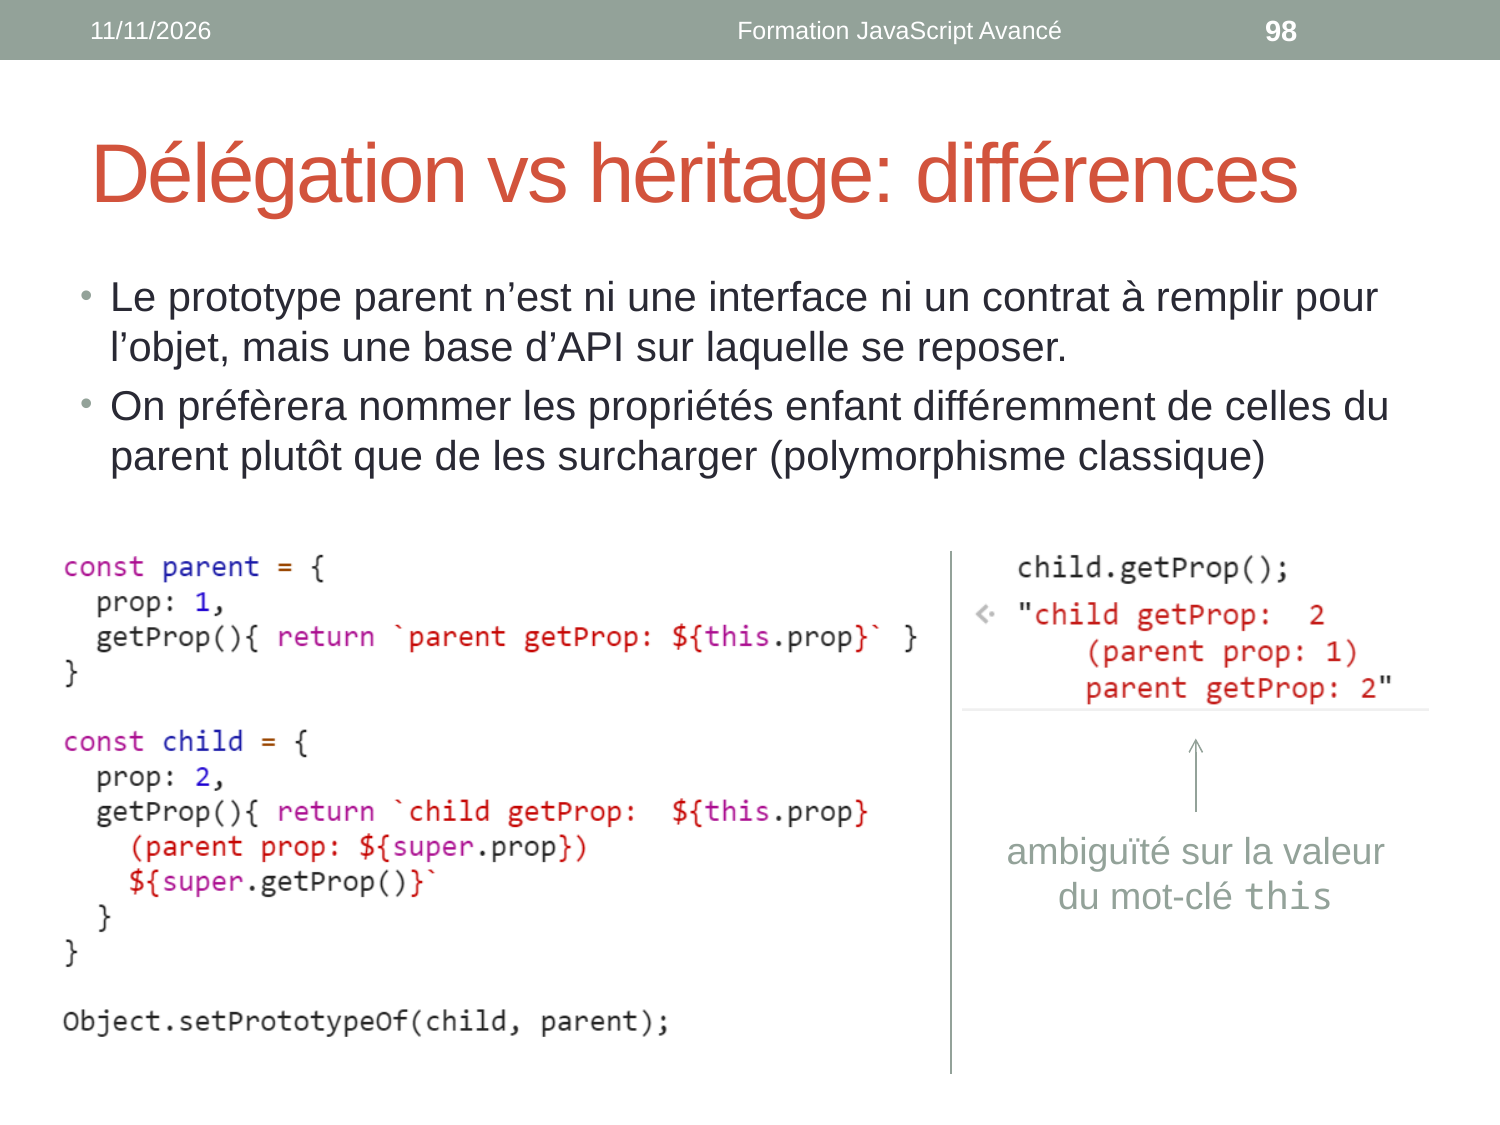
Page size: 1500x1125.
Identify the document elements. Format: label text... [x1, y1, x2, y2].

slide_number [75, 3, 550, 57]
footer Formation JavaScript Avancé [562, 3, 1238, 57]
title Délégation vs héritage: différences [75, 87, 1425, 250]
text_box ambiguïté sur la valeur du mot-clé this [983, 820, 1409, 925]
picture [52, 550, 921, 1042]
list Le prototype parent n’est ni une interface ni un contrat à remplir pour l’objet, mais une base d’API sur laquelle se reposer. On préfèrera nommer les propriétés enfant différemment de celles du parent plutôt que de les surcharger (polymorphisme classique) [64, 262, 1436, 1063]
slide_number 98 [1250, 3, 1425, 57]
picture [962, 550, 1430, 711]
